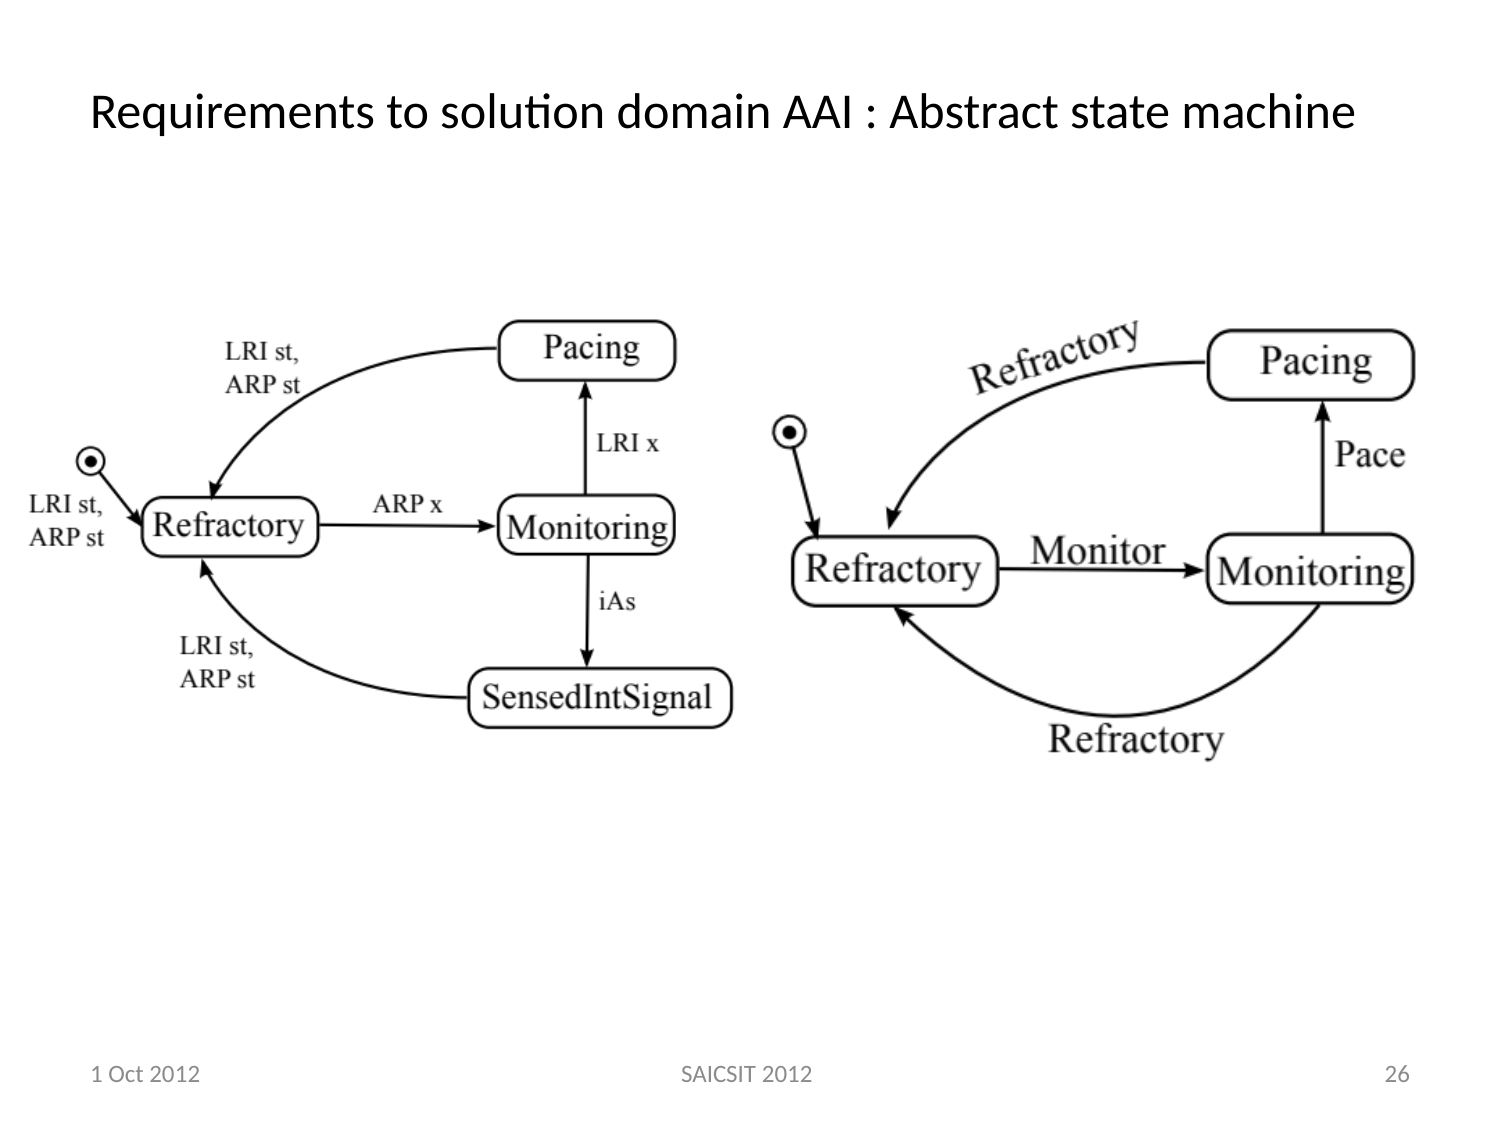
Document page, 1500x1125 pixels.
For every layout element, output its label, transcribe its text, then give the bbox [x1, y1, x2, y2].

picture [21, 310, 741, 738]
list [721, 297, 1462, 777]
slide_number 26 [1074, 1042, 1425, 1103]
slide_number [75, 1042, 425, 1103]
title Requirements to solution domain AAI : Abstract state machine [75, 45, 1386, 172]
footer SAICSIT 2012 [512, 1042, 988, 1103]
